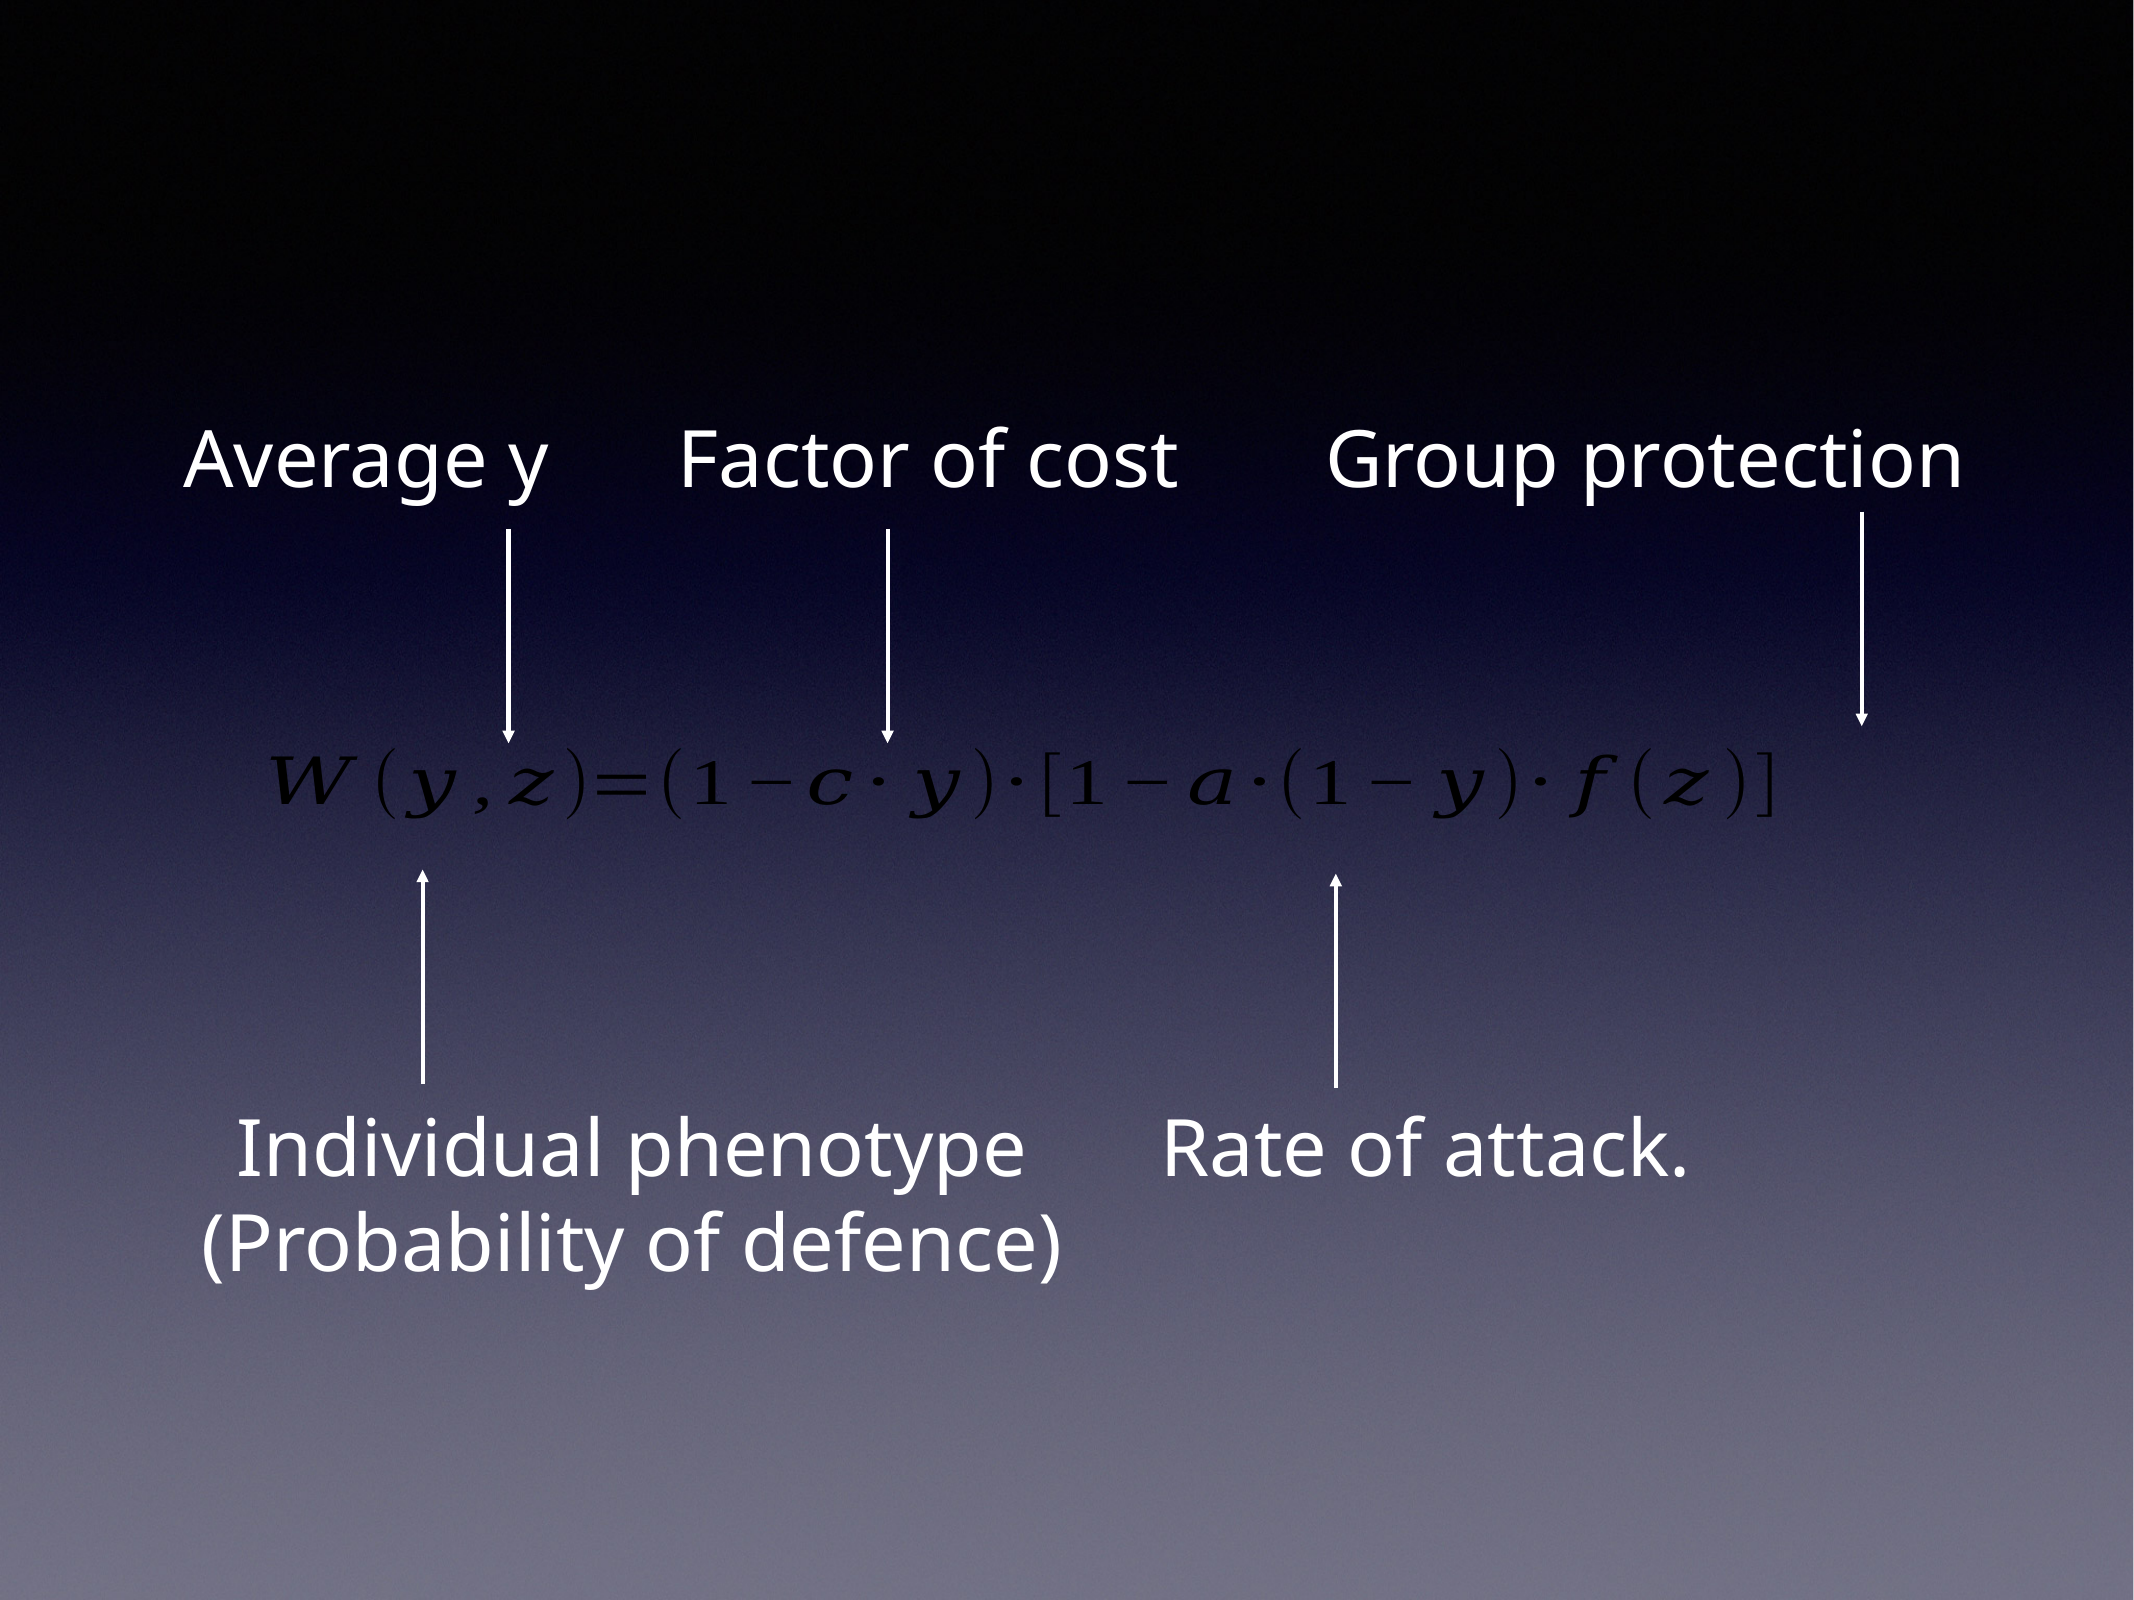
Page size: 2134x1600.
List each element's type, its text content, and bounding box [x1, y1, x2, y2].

text_box [502, 528, 515, 744]
text_box [1855, 511, 1868, 727]
text_box Rate of attack. [1152, 1088, 1700, 1201]
text_box Average y [174, 399, 558, 512]
picture [0, 0, 2134, 1600]
text_box Individual phenotype (Probability of defence) [193, 1089, 1071, 1296]
text_box [1329, 873, 1343, 1089]
text_box Factor of cost [669, 399, 1188, 512]
text_box [416, 869, 429, 1085]
text_box [881, 528, 894, 744]
text_box Group protection [1316, 399, 1974, 512]
